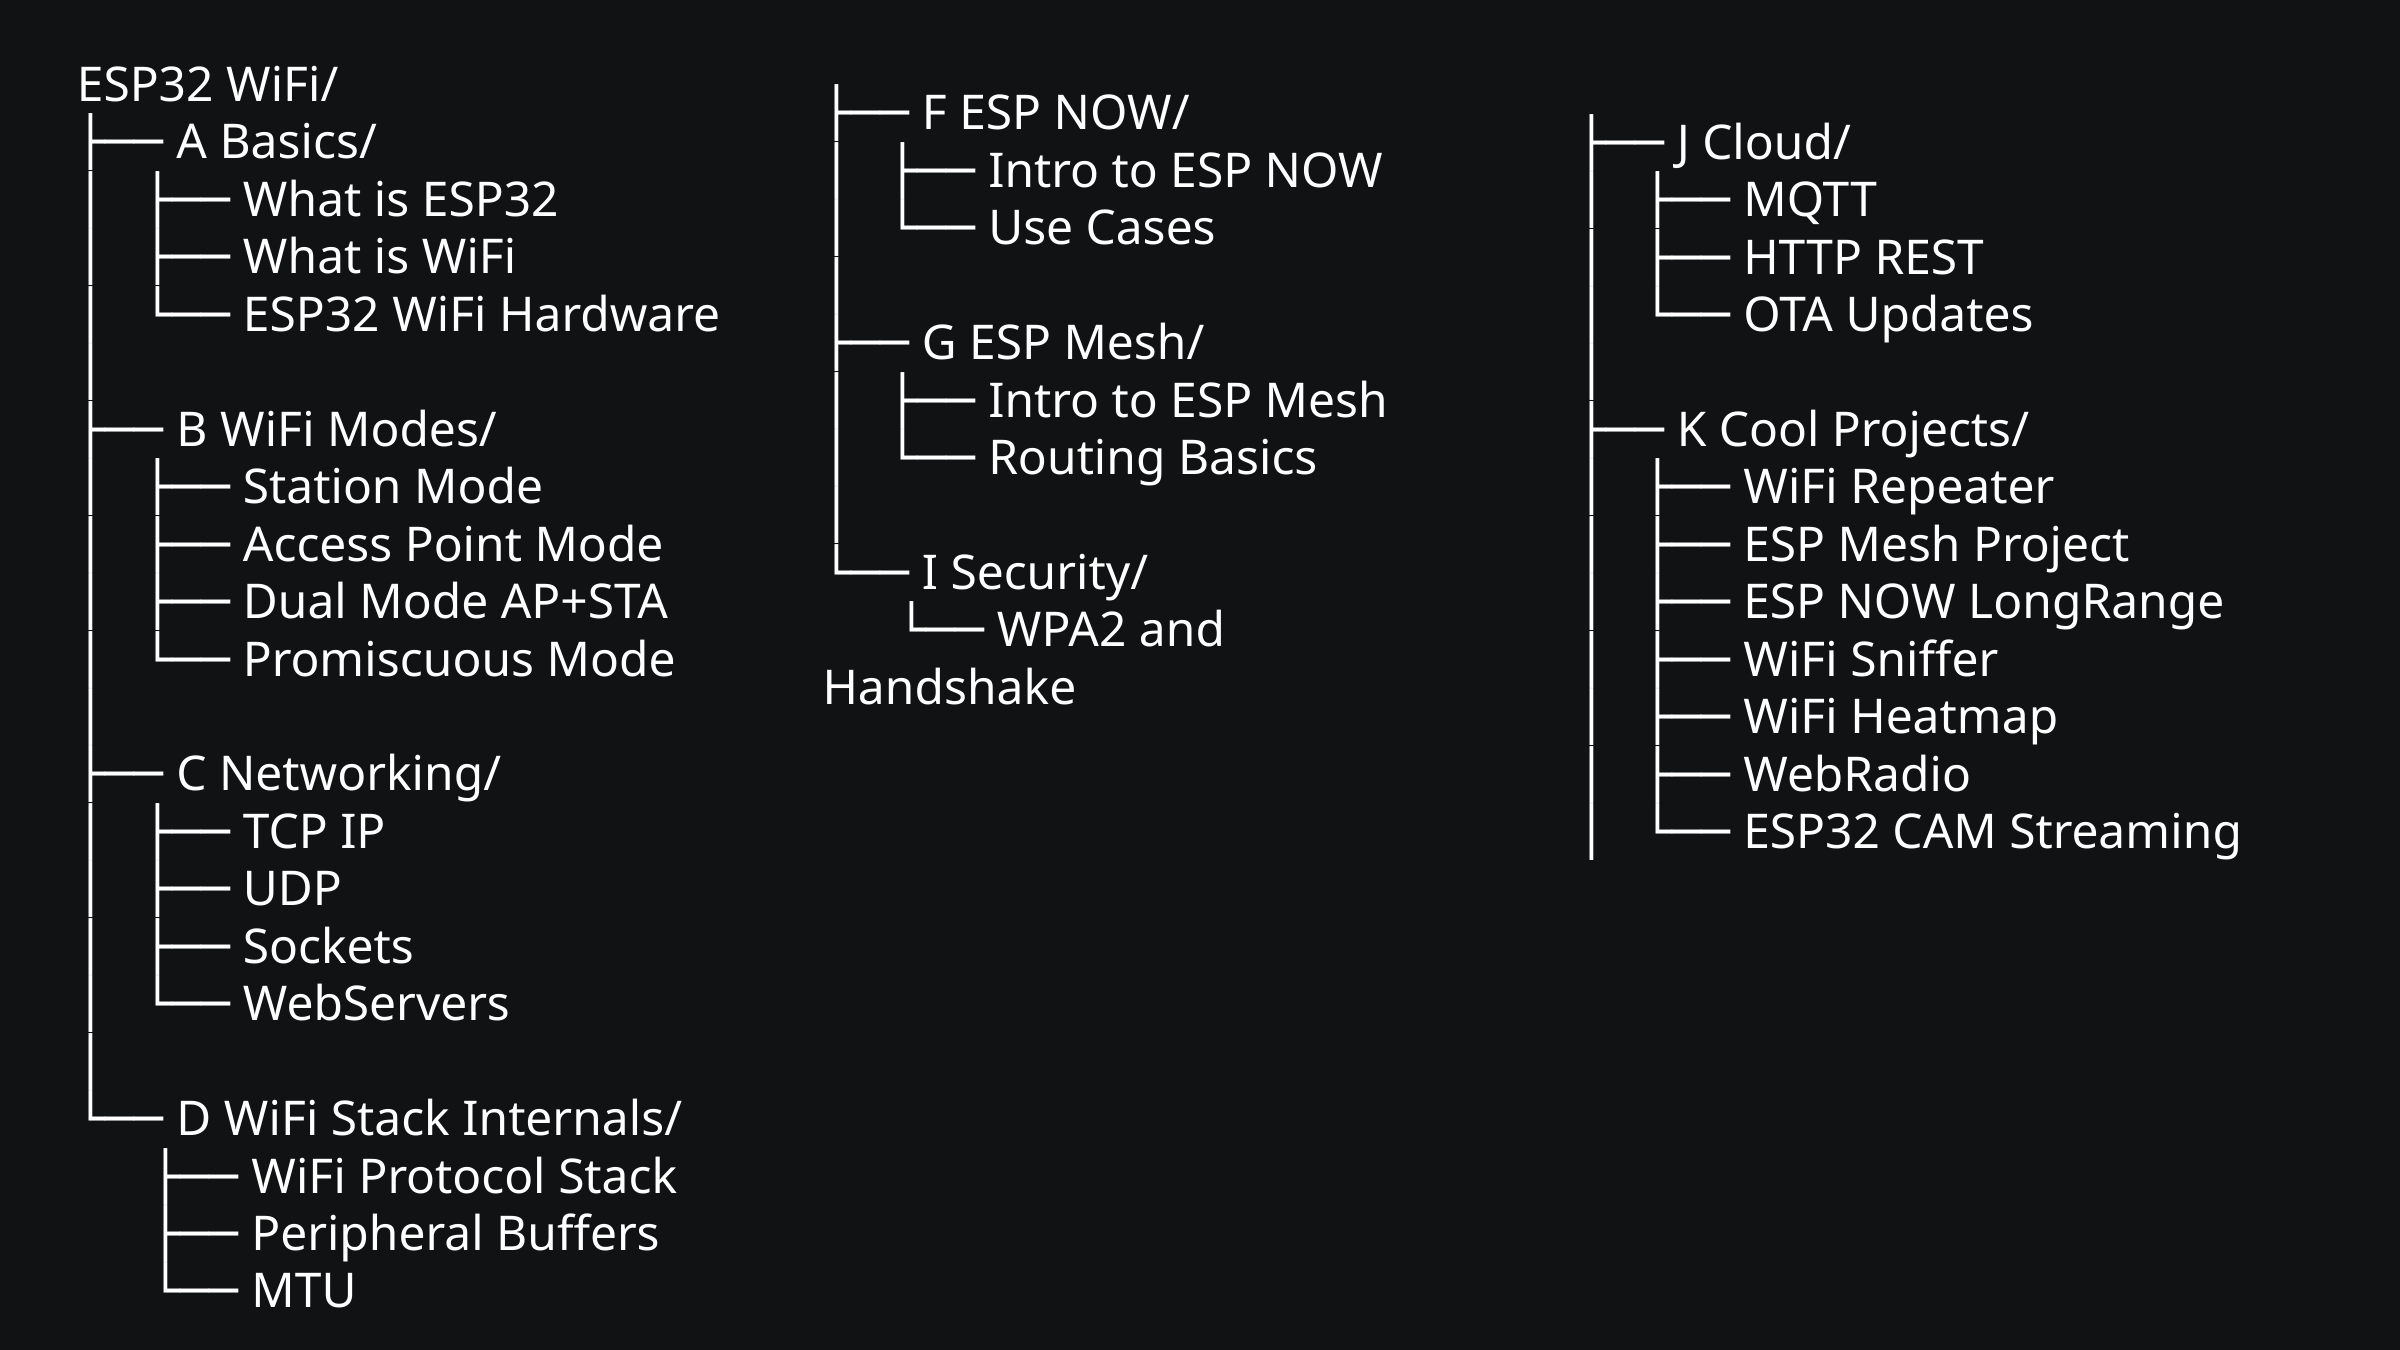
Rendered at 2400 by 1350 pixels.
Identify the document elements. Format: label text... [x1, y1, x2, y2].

text_box ├── J Cloud/ │ ├── MQTT │ ├── HTTP REST │ └── OTA Updates │ ├── K Cool Projects/ │ ├── WiFi Repeater │ ├── ESP Mesh Project │ ├── ESP NOW LongRange │ ├── WiFi Sniffer │ ├── WiFi Heatmap │ ├── WebRadio │ └── ESP32 CAM Streaming [1562, 46, 2312, 866]
text_box ESP32 WiFi/ ├── A Basics/ │ ├── What is ESP32 │ ├── What is WiFi │ └── ESP32 WiFi Hardware │ ├── B WiFi Modes/ │ ├── Station Mode │ ├── Access Point Mode │ ├── Dual Mode AP+STA │ └── Promiscuous Mode │ ├── C Networking/ │ ├── TCP IP │ ├── UDP │ ├── Sockets │ └── WebServers │ └── D WiFi Stack Internals/ ├── WiFi Protocol Stack ├── Peripheral Buffers └── MTU [62, 46, 738, 1350]
text_box ├── F ESP NOW/ │ ├── Intro to ESP NOW │ └── Use Cases │ ├── G ESP Mesh/ │ ├── Intro to ESP Mesh │ └── Routing Basics │ └── I Security/ └── WPA2 and Handshake [807, 17, 1493, 779]
